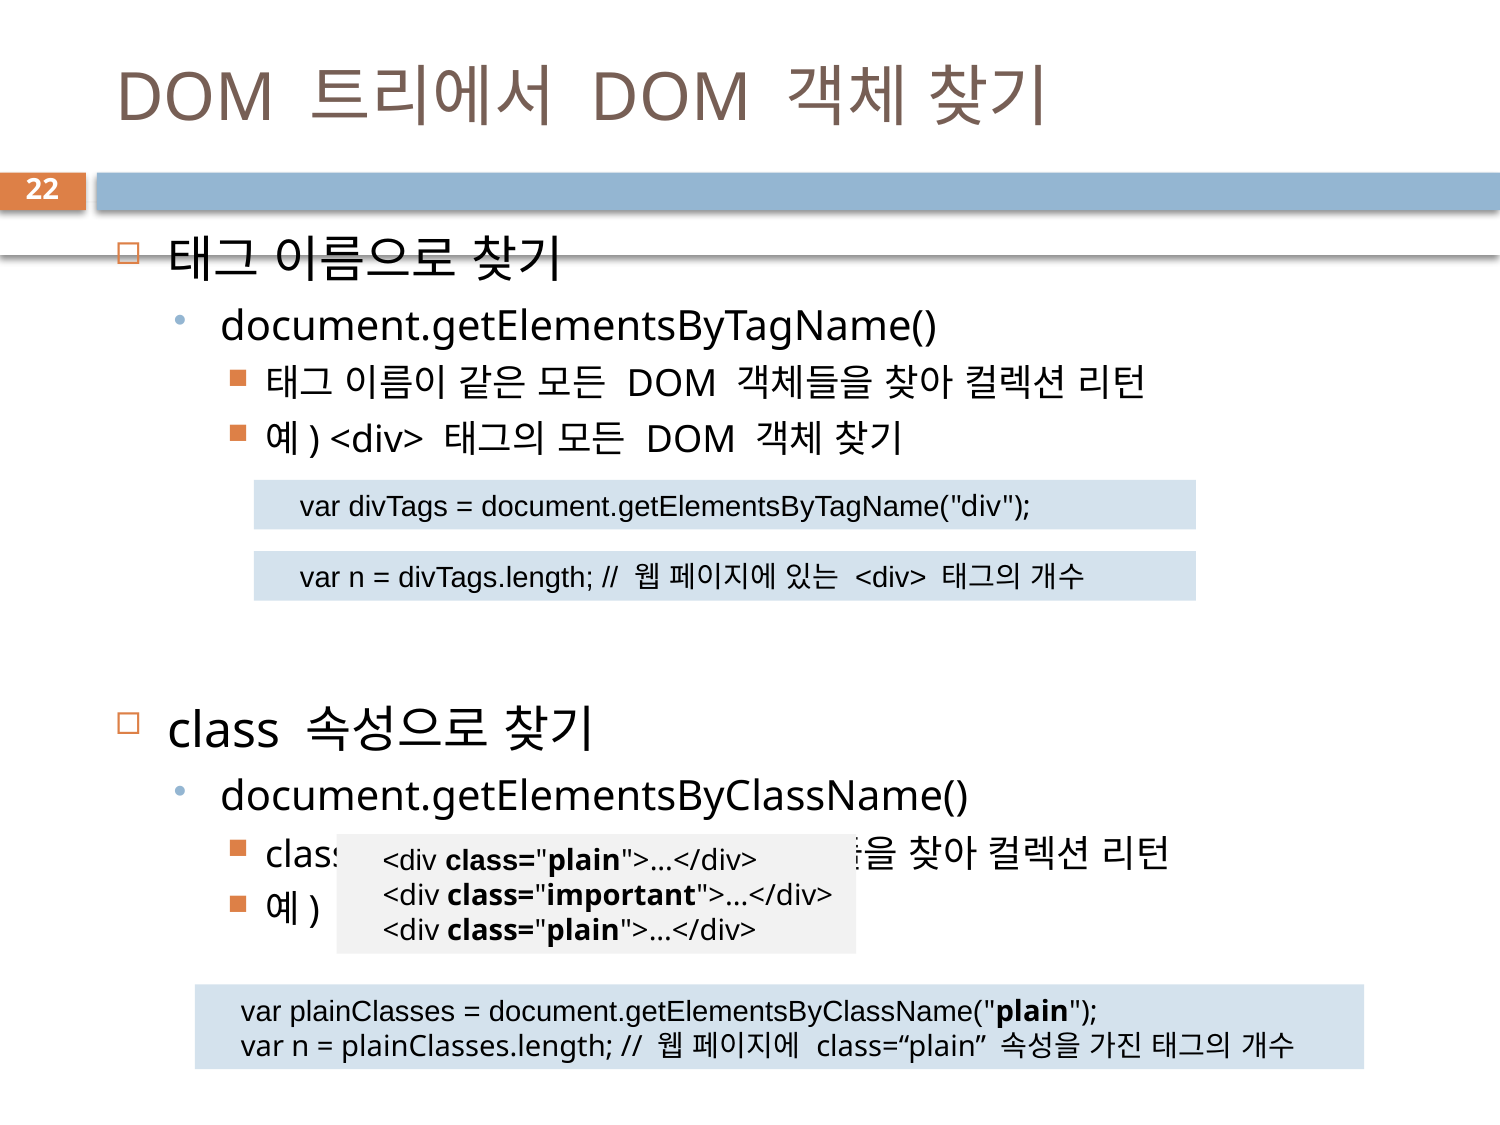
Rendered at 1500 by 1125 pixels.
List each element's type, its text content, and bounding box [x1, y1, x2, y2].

slide_number 22 [0, 170, 87, 211]
text_box var divTags = document.getElementsByTagName("div"); [253, 479, 1196, 530]
text_box <div class="plain">...</div> <div class="important">...</div> <div class="plain">...</div> [336, 834, 857, 954]
text_box var n = divTags.length; // 웹 페이지에 있는 <div> 태그의 개수 [253, 551, 1196, 601]
text_box var plainClasses = document.getElementsByClassName("plain"); var n = plainClasses.length; // 웹 페이지에 class=“plain” 속성을 가진 태그의 개수 [194, 984, 1365, 1070]
list 태그 이름으로 찾기 document.getElementsByTagName() 태그 이름이 같은 모든 DOM 객체들을 찾아 컬렉션 리턴 예) <div> 태그의 모든 DOM 객체 찾기 class 속성으로 찾기 document.getElementsByClassName() class 속성이 같은 모든 DOM 객체들을 찾아 컬렉션 리턴 예) [100, 219, 1438, 1047]
title DOM 트리에서 DOM 객체 찾기 [100, 37, 1438, 149]
